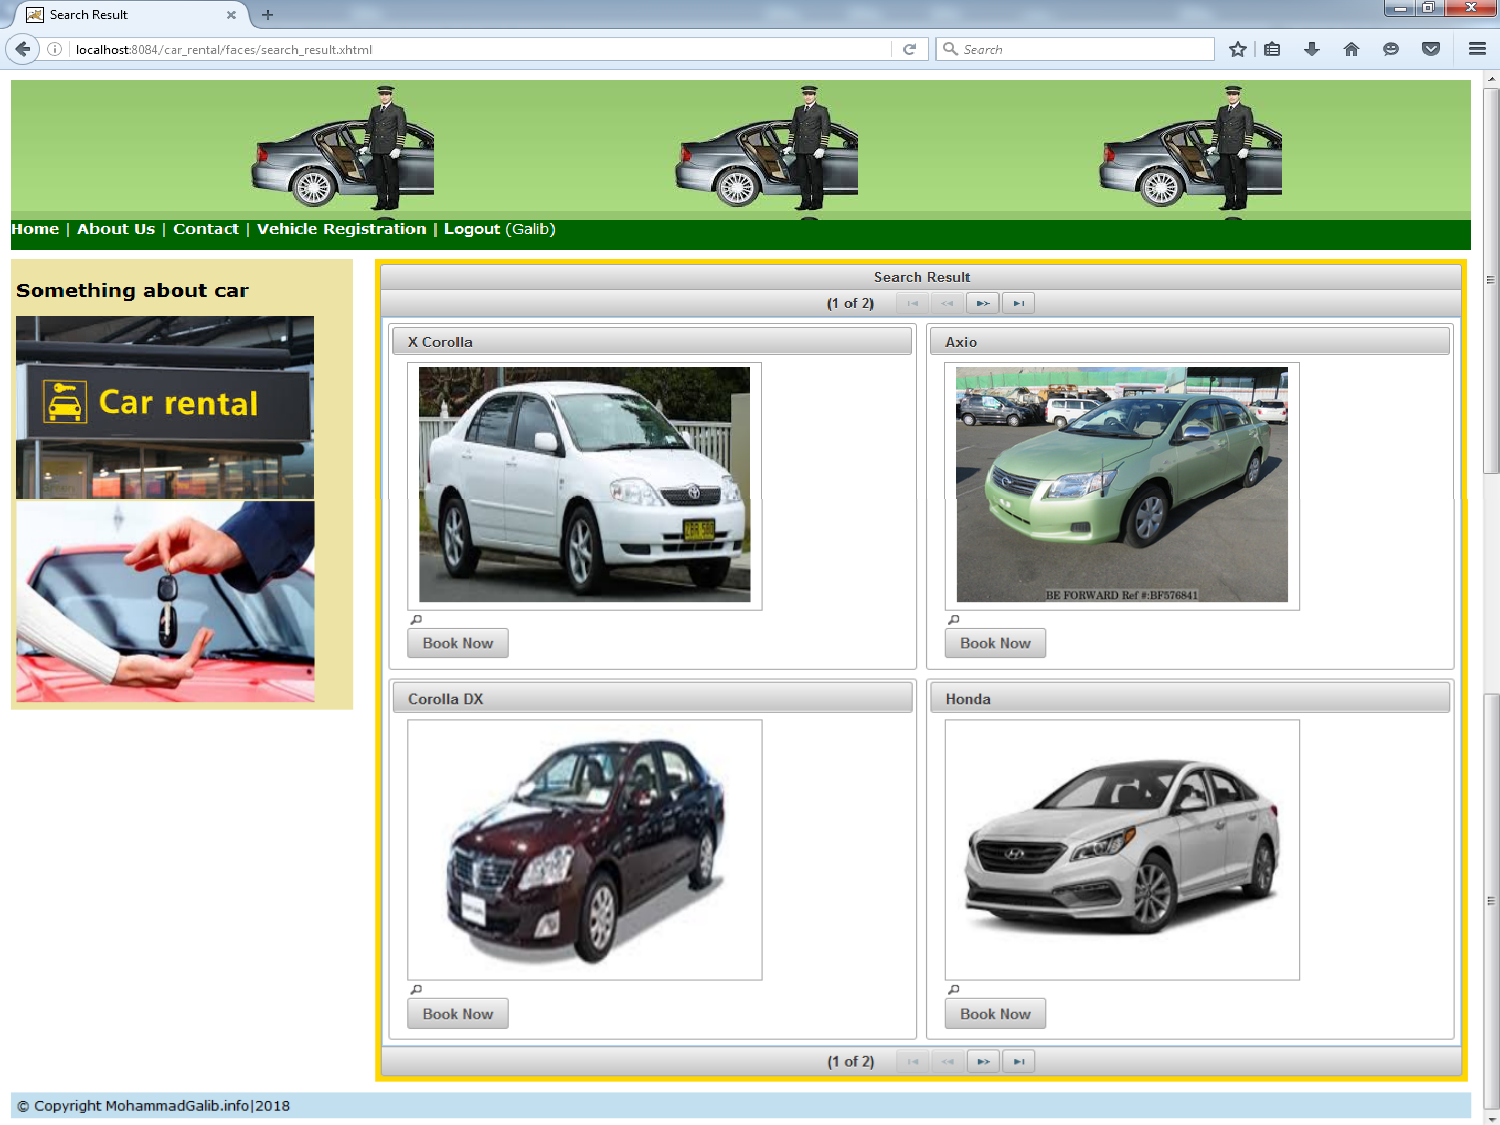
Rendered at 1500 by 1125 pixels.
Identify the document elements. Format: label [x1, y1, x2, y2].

picture [0, 499, 1500, 1125]
list [0, 0, 1500, 499]
